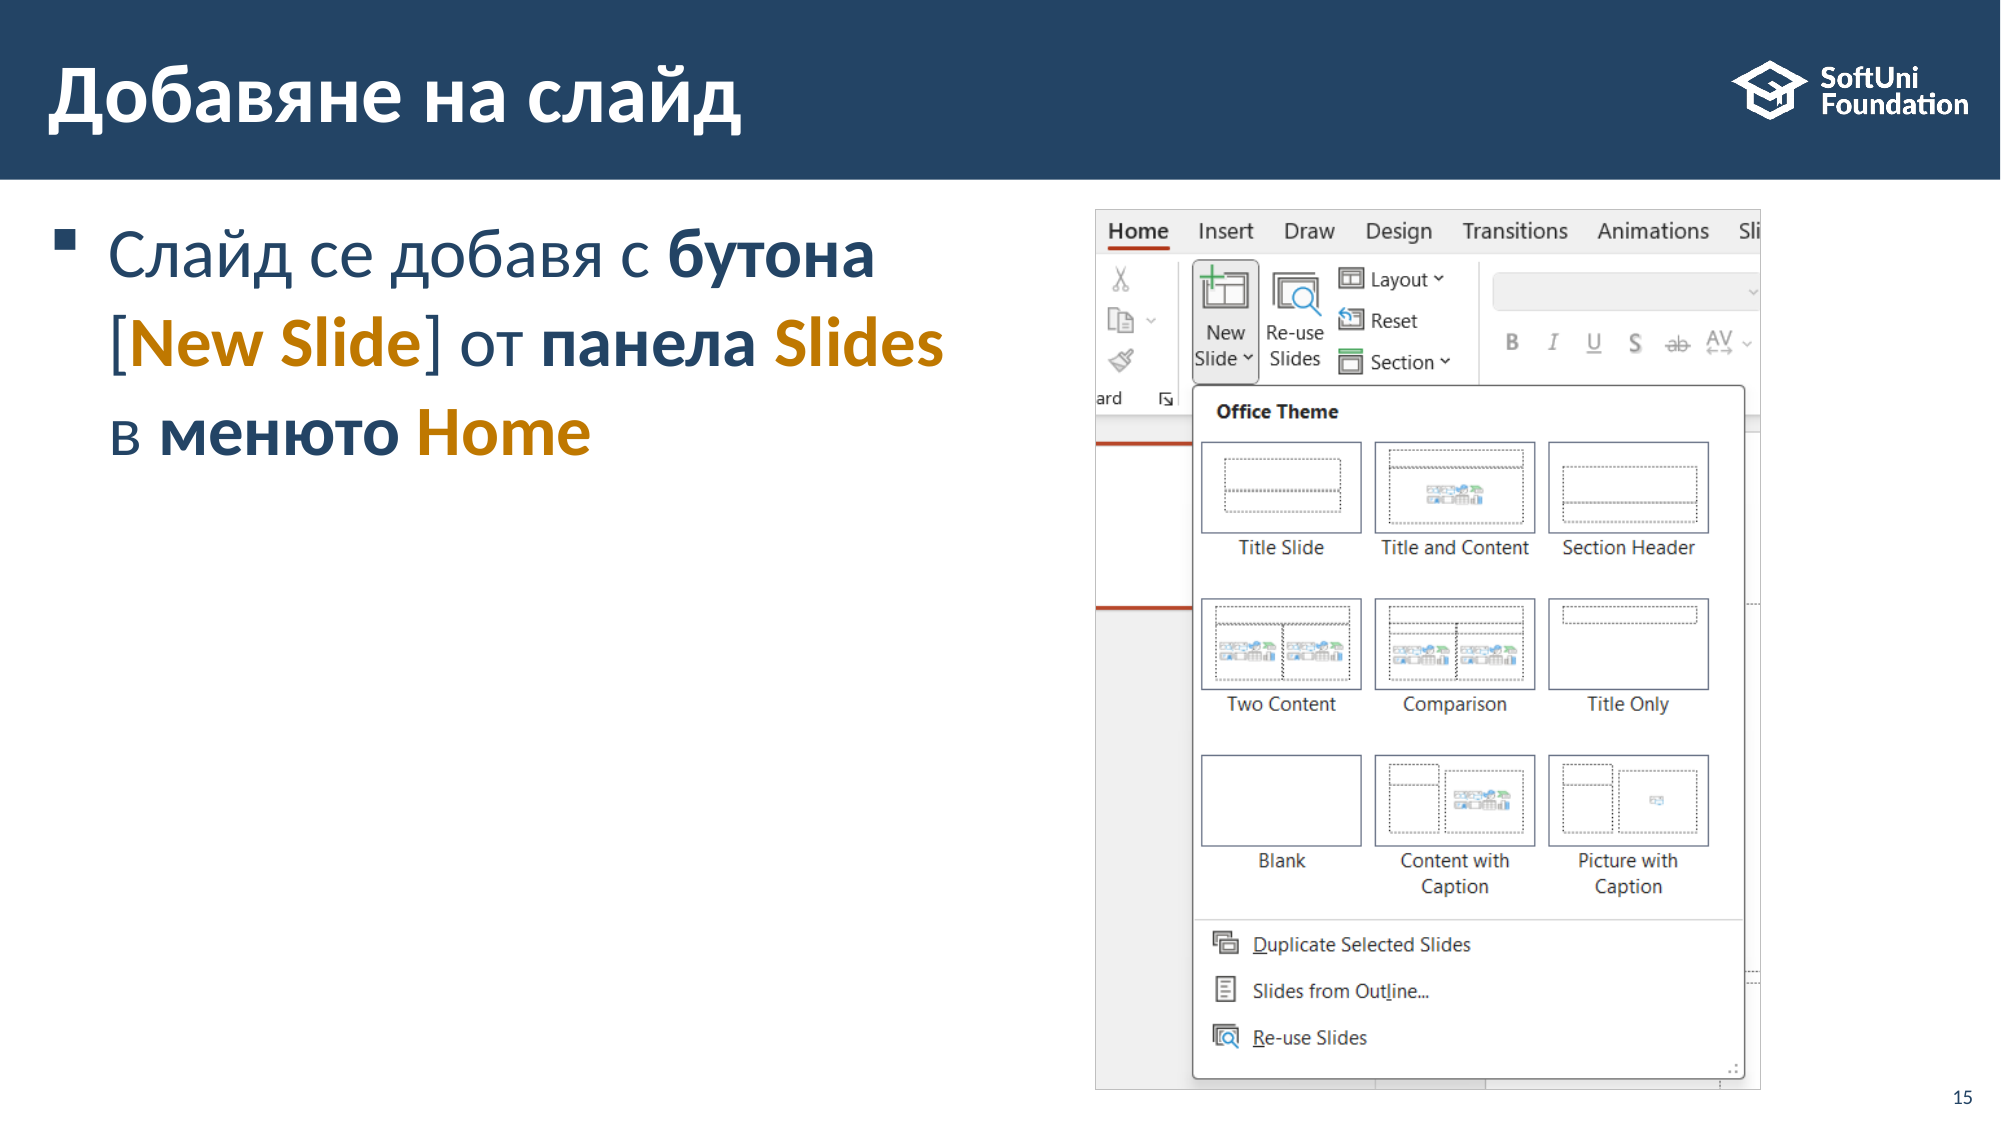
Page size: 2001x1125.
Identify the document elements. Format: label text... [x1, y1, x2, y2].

picture [1731, 60, 1968, 120]
picture [1095, 209, 1761, 1091]
title Добавяне на слайд [31, 16, 1716, 162]
slide_number 15 [1927, 1067, 1989, 1117]
list Слайд се добавя с бутона [New Slide] от панела Slides в менюто Home [31, 196, 1000, 1104]
